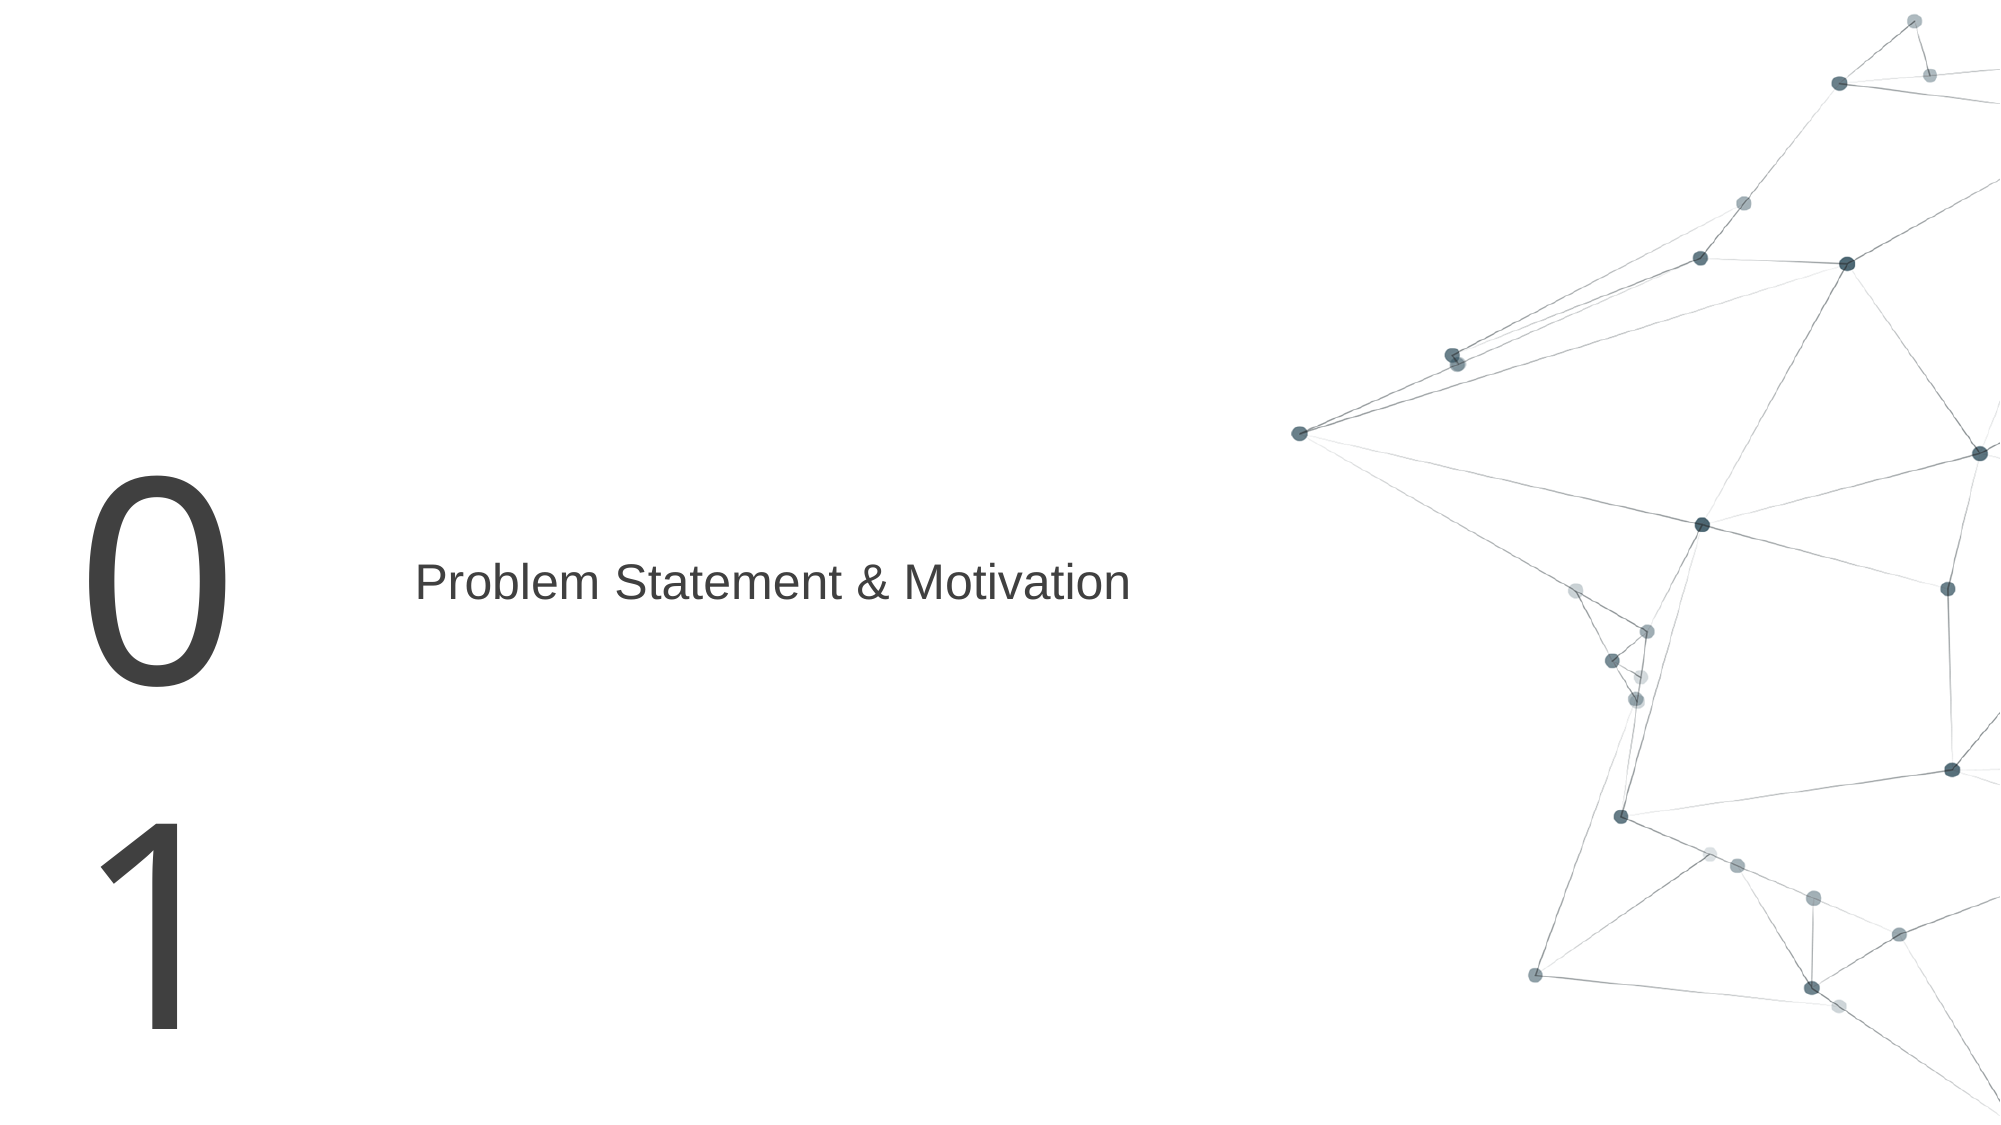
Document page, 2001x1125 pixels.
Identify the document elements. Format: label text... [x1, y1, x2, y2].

picture [1291, 8, 2000, 1125]
text_box 01 [60, 389, 415, 1094]
text_box Problem Statement & Motivation [399, 487, 1291, 611]
